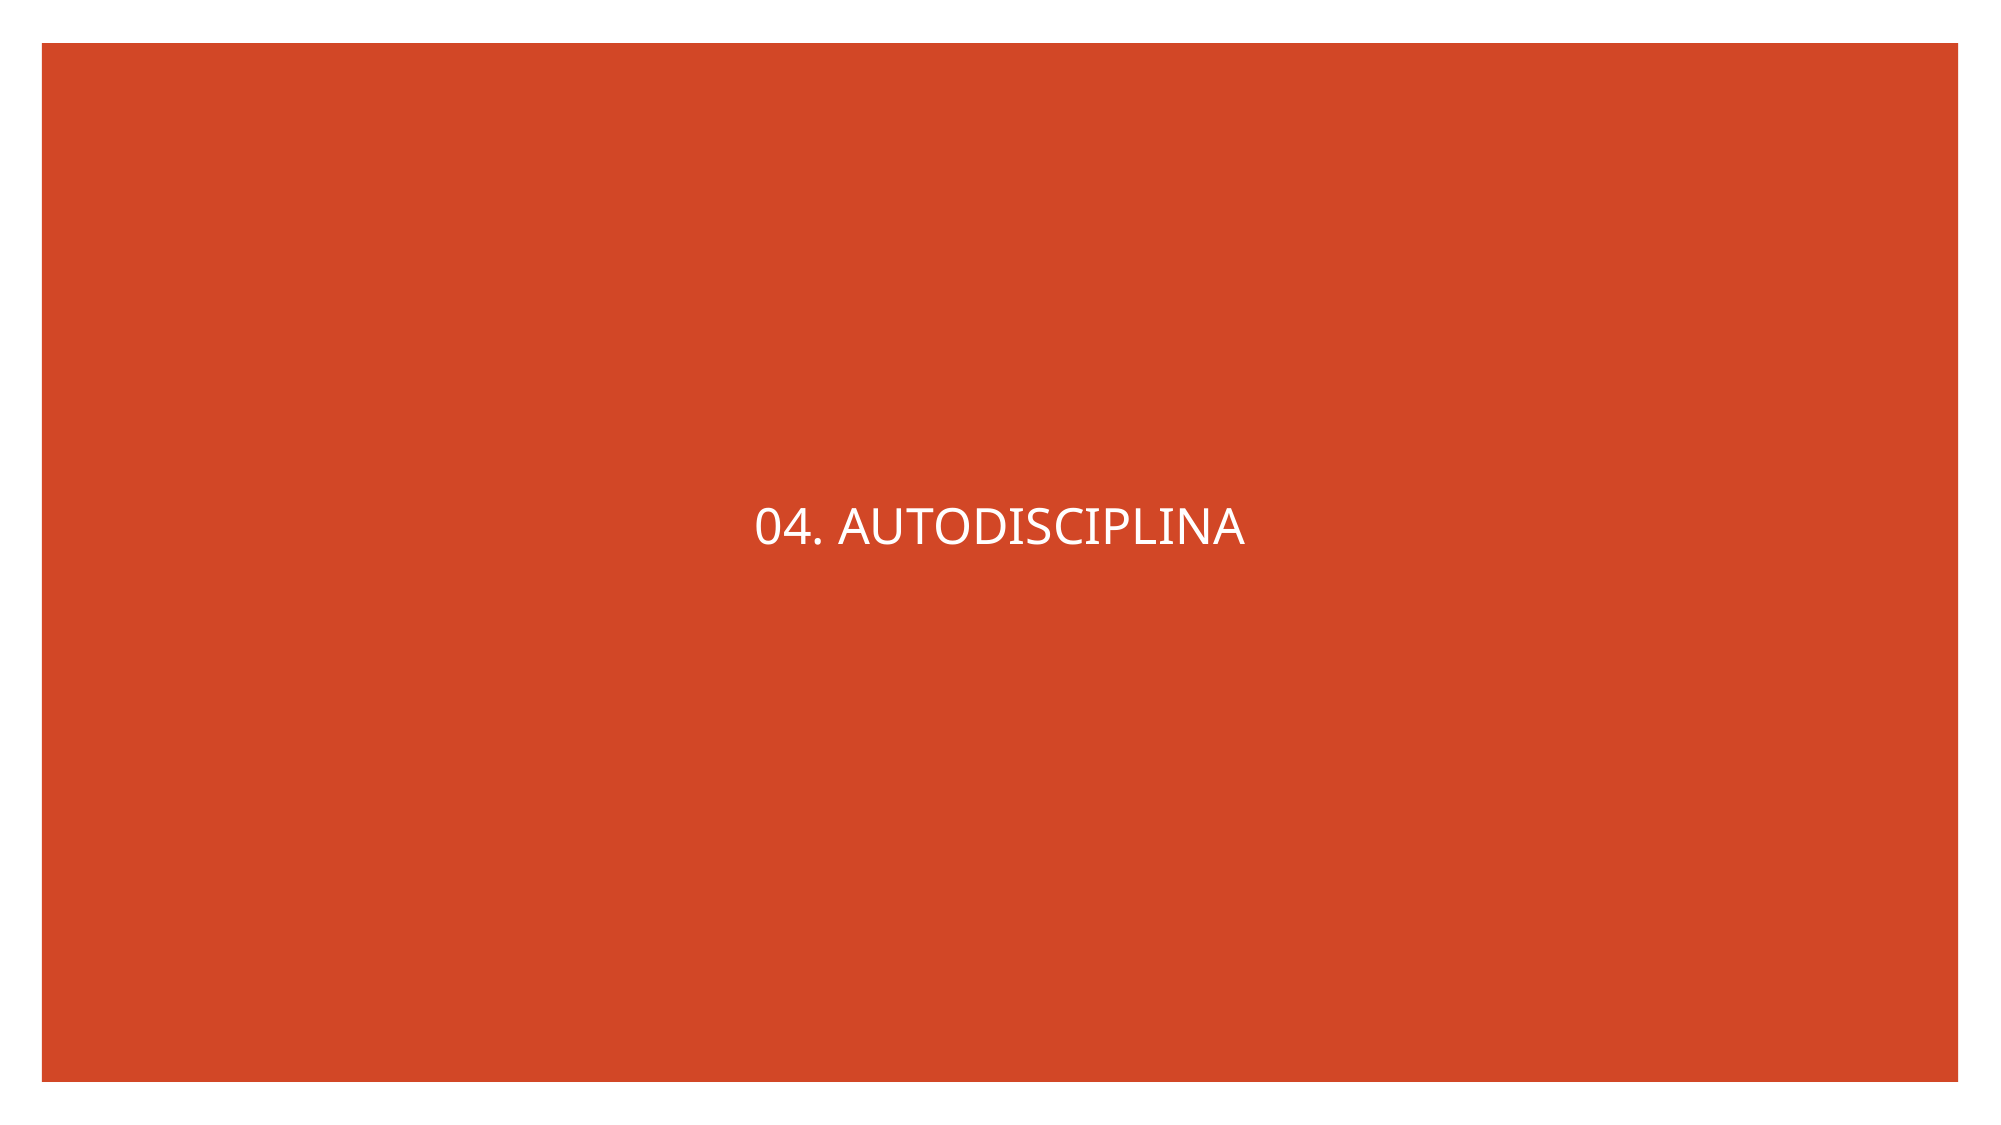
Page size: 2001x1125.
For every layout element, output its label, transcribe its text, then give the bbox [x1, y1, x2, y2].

subtitle 04. AUTODISCIPLINA [214, 456, 1786, 644]
